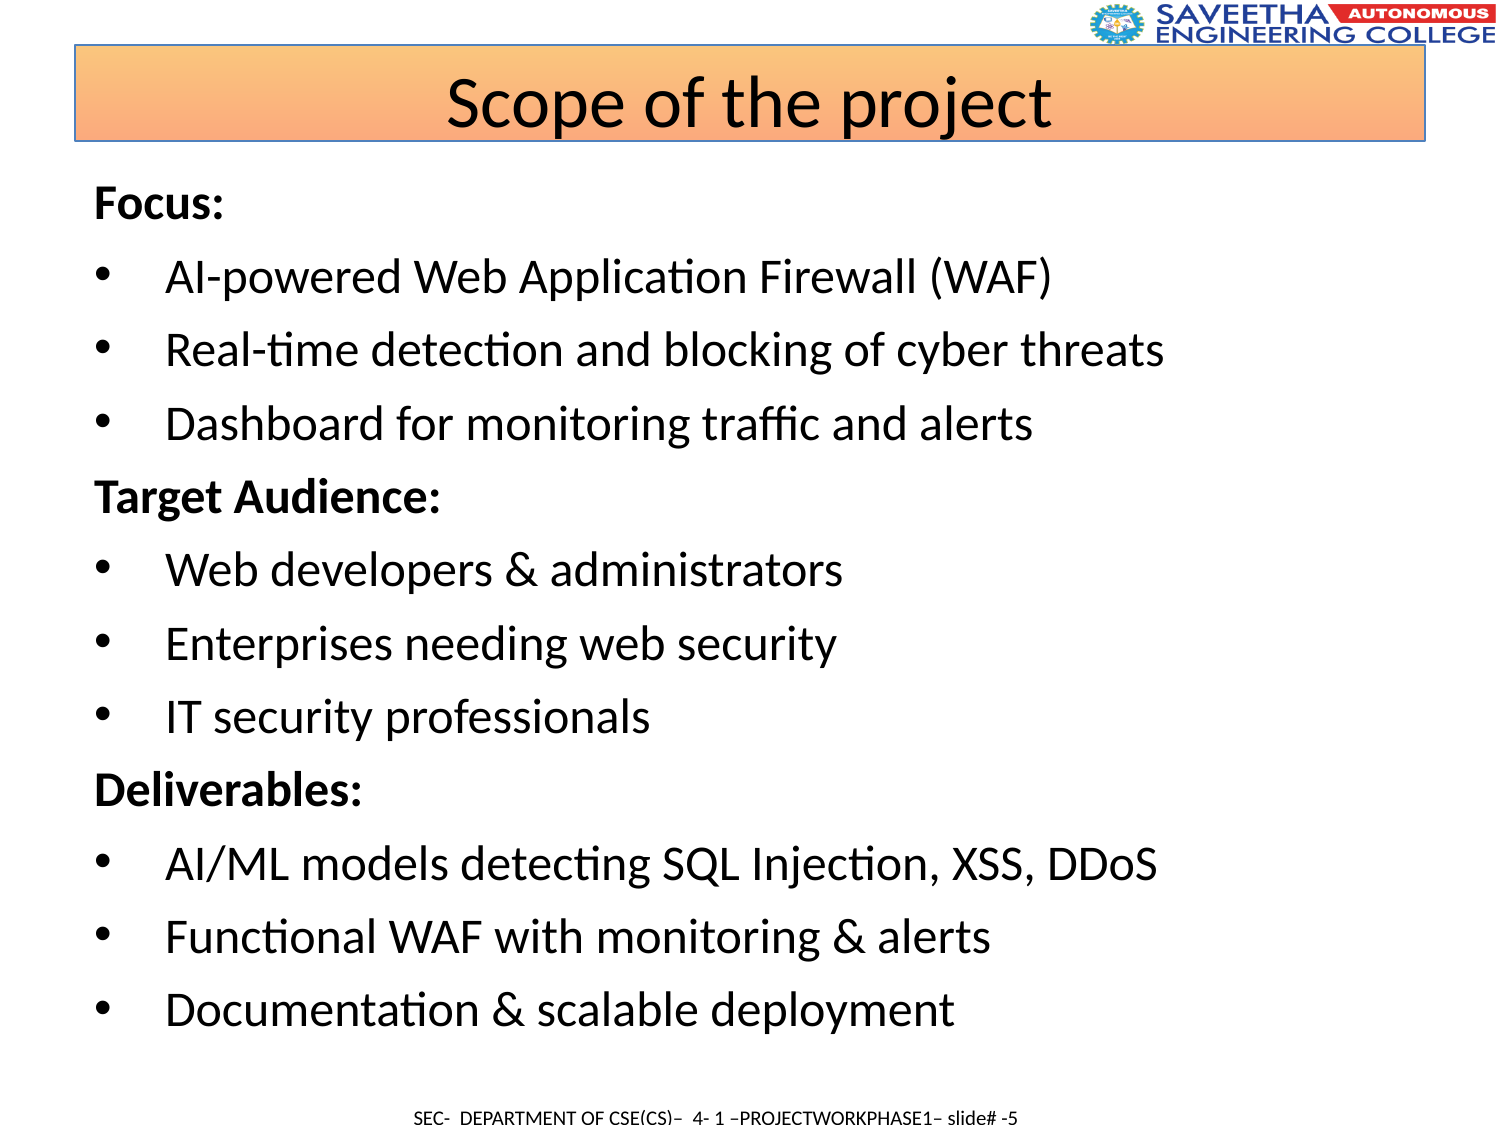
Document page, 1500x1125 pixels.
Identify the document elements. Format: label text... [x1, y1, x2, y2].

picture [1080, 0, 1500, 46]
list Focus: AI-powered Web Application Firewall (WAF) Real-time detection and blocking of cyber threats Dashboard for monitoring traffic and alerts Target Audience: Web developers & administrators Enterprises needing web security IT security professionals Deliverables: AI/ML models detecting SQL Injection, XSS, DDoS Functional WAF with monitoring & alerts Documentation & scalable deployment [75, 162, 1425, 1025]
title Scope of the project [75, 45, 1425, 150]
